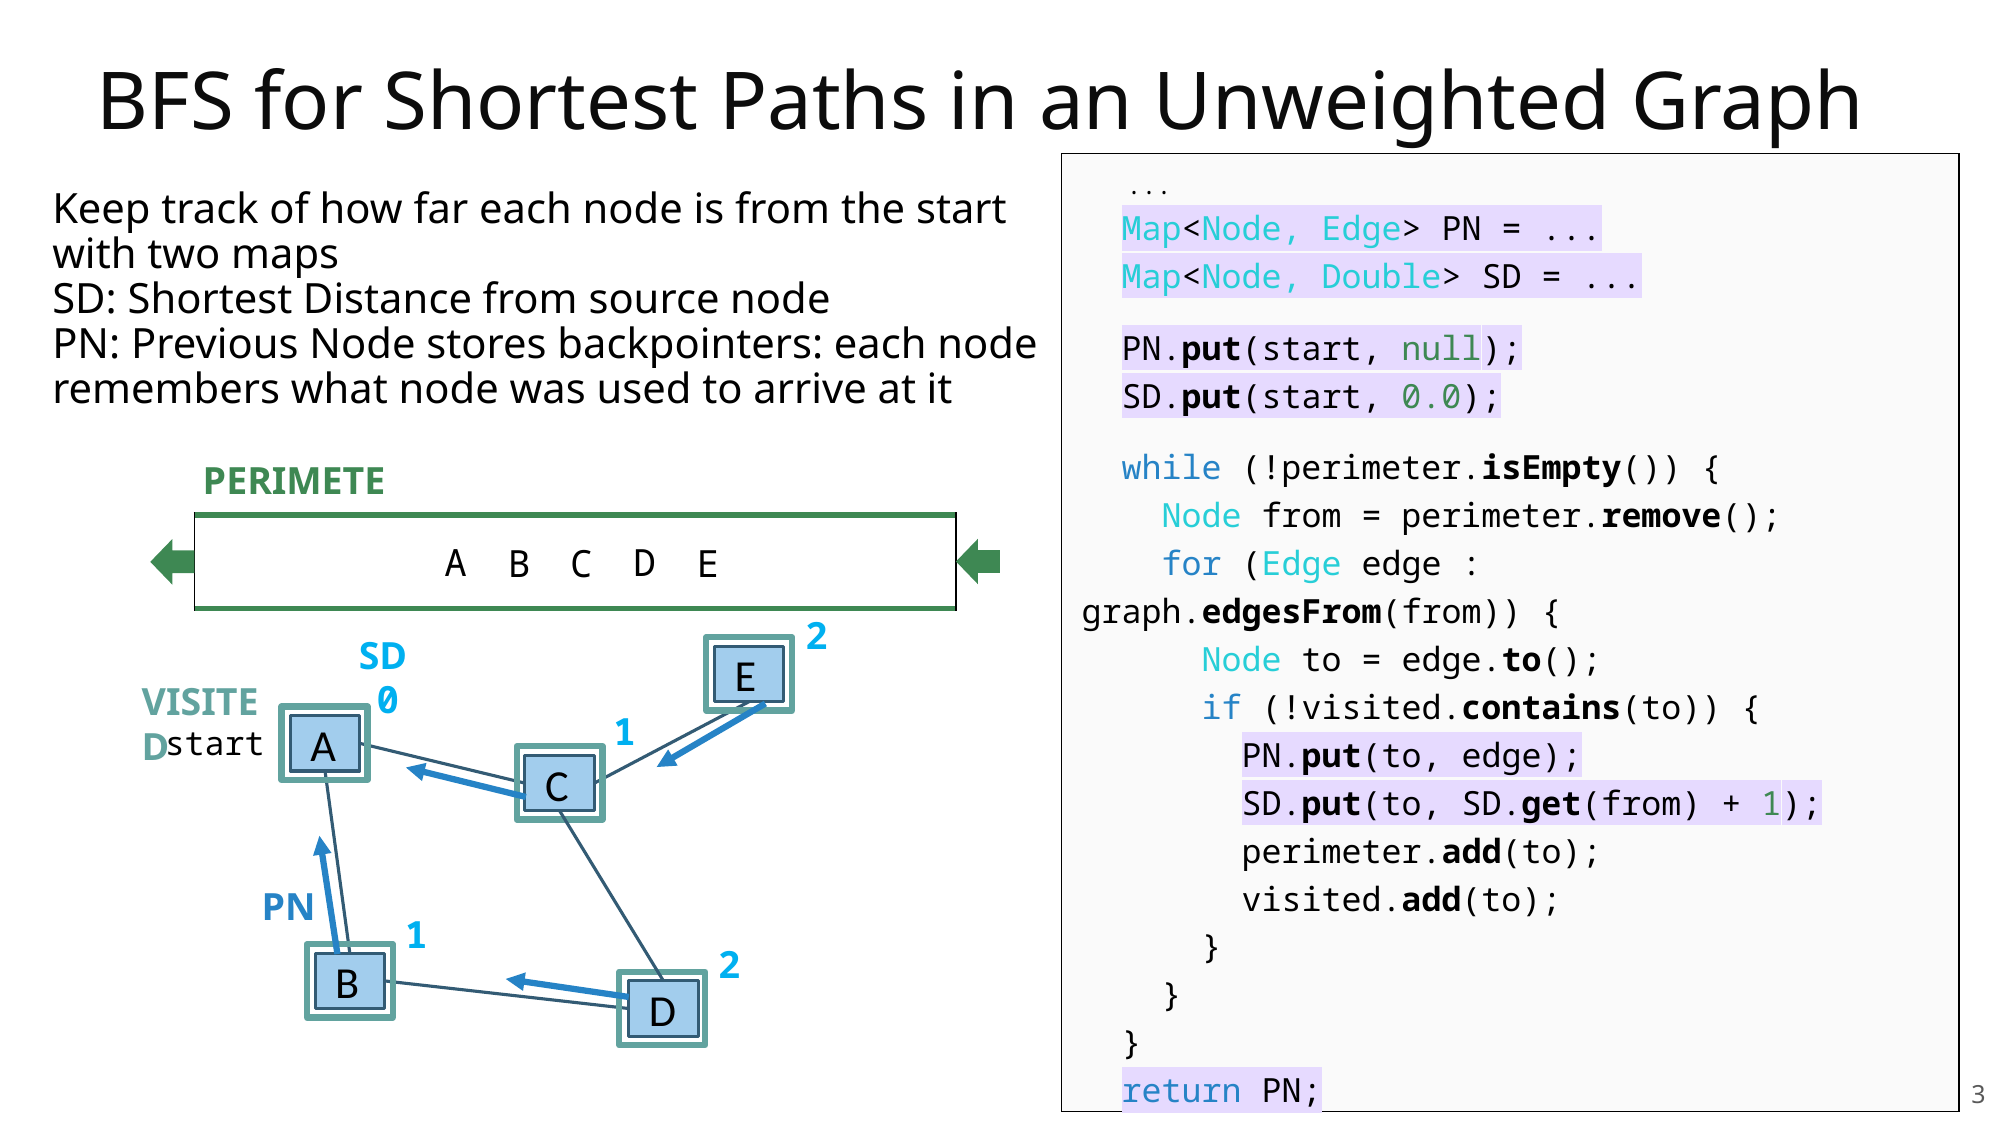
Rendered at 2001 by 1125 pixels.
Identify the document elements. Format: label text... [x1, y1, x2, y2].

text_box 1 [390, 903, 442, 964]
text_box A [429, 531, 481, 592]
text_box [319, 835, 338, 955]
text_box [516, 746, 603, 820]
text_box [594, 701, 750, 784]
title BFS for Shortest Paths in an Unweighted Graph [82, 23, 1918, 191]
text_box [656, 703, 766, 768]
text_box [324, 770, 351, 954]
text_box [505, 978, 629, 998]
text_box [706, 637, 793, 711]
text_box D [618, 531, 670, 592]
text_box SD [343, 624, 430, 685]
text_box [306, 944, 393, 1018]
text_box VISITED [126, 670, 293, 776]
text_box PERIMETER [187, 449, 417, 550]
text_box [955, 538, 1000, 585]
text_box [150, 539, 195, 585]
text_box E [681, 532, 733, 593]
text_box ... Map<Node, Edge> PN = ... Map<Node, Double> SD = ... PN.put(start, null); SD.put(start, 0.0); while (!perimeter.isEmpty()) { Node from = perimeter.remove(); for (Edge edge : graph.edgesFrom(from)) { Node to = edge.to(); if (!visited.contains(to)) { PN.put(to, edge); SD.put(to, SD.get(from) + 1); perimeter.add(to); visited.add(to); } } } return PN; } [1061, 153, 1960, 1112]
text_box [359, 743, 526, 784]
text_box [619, 971, 706, 1046]
table_header [195, 518, 955, 606]
text_box 0 [361, 668, 413, 729]
text_box [281, 706, 368, 780]
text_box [405, 767, 527, 798]
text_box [559, 810, 664, 982]
list Keep track of how far each node is from the start with two maps SD: Shortest Distance from source node PN: Previous Node stores backpointers: each node remembers what node was used to arrive at it [44, 180, 1061, 544]
text_box 2 [790, 604, 842, 665]
text_box B [492, 532, 544, 593]
text_box start [126, 776, 281, 780]
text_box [384, 980, 630, 1009]
text_box 2 [703, 933, 755, 994]
text_box PN [246, 875, 314, 936]
text_box C [555, 532, 607, 593]
